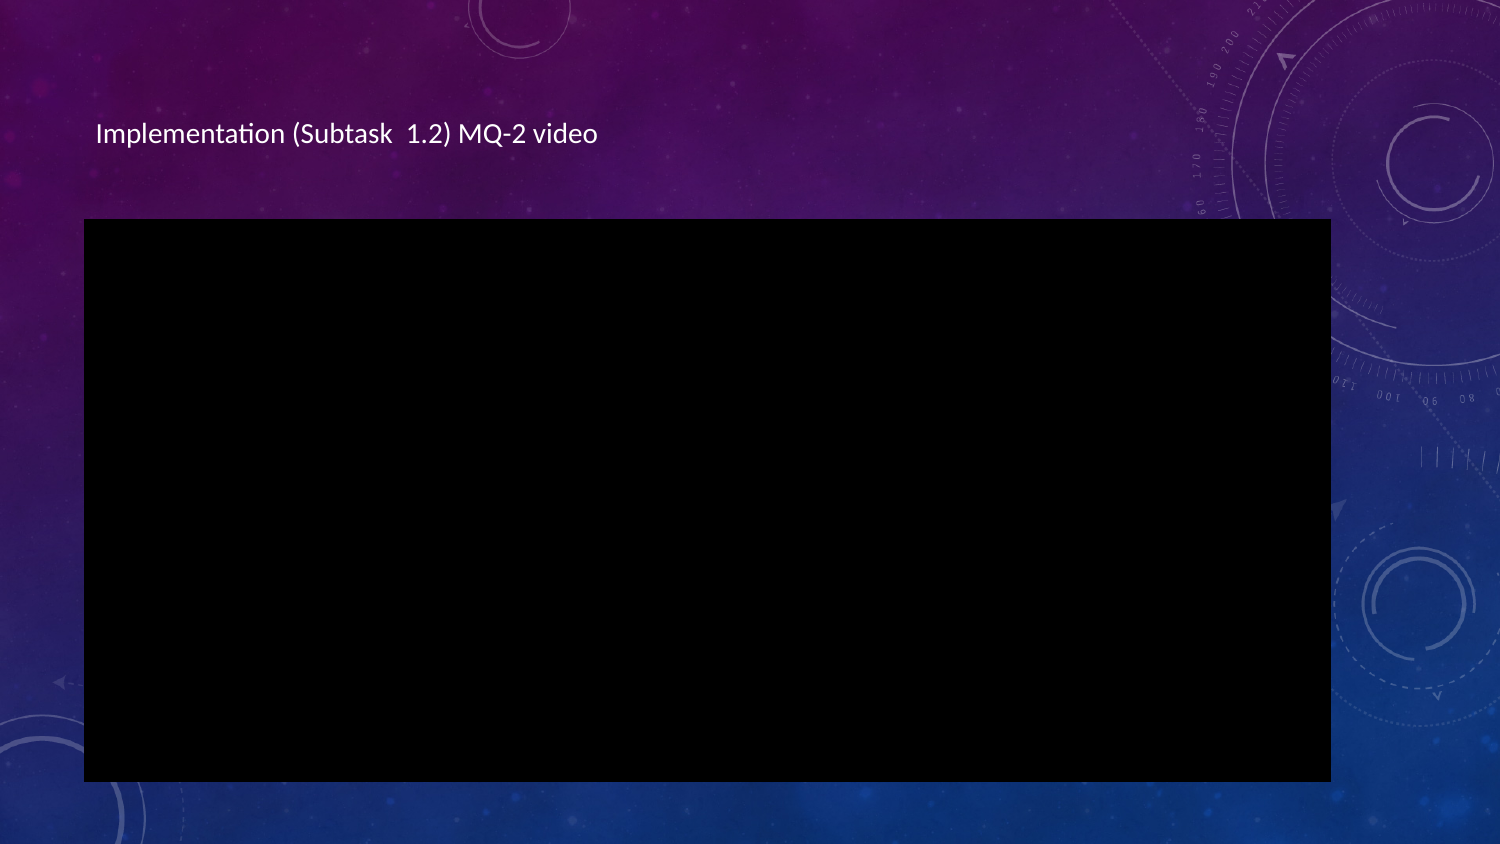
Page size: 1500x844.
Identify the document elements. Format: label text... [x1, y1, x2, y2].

title Implementation (Subtask 1.2) MQ-2 video [84, 56, 1331, 207]
picture [0, 0, 1500, 844]
